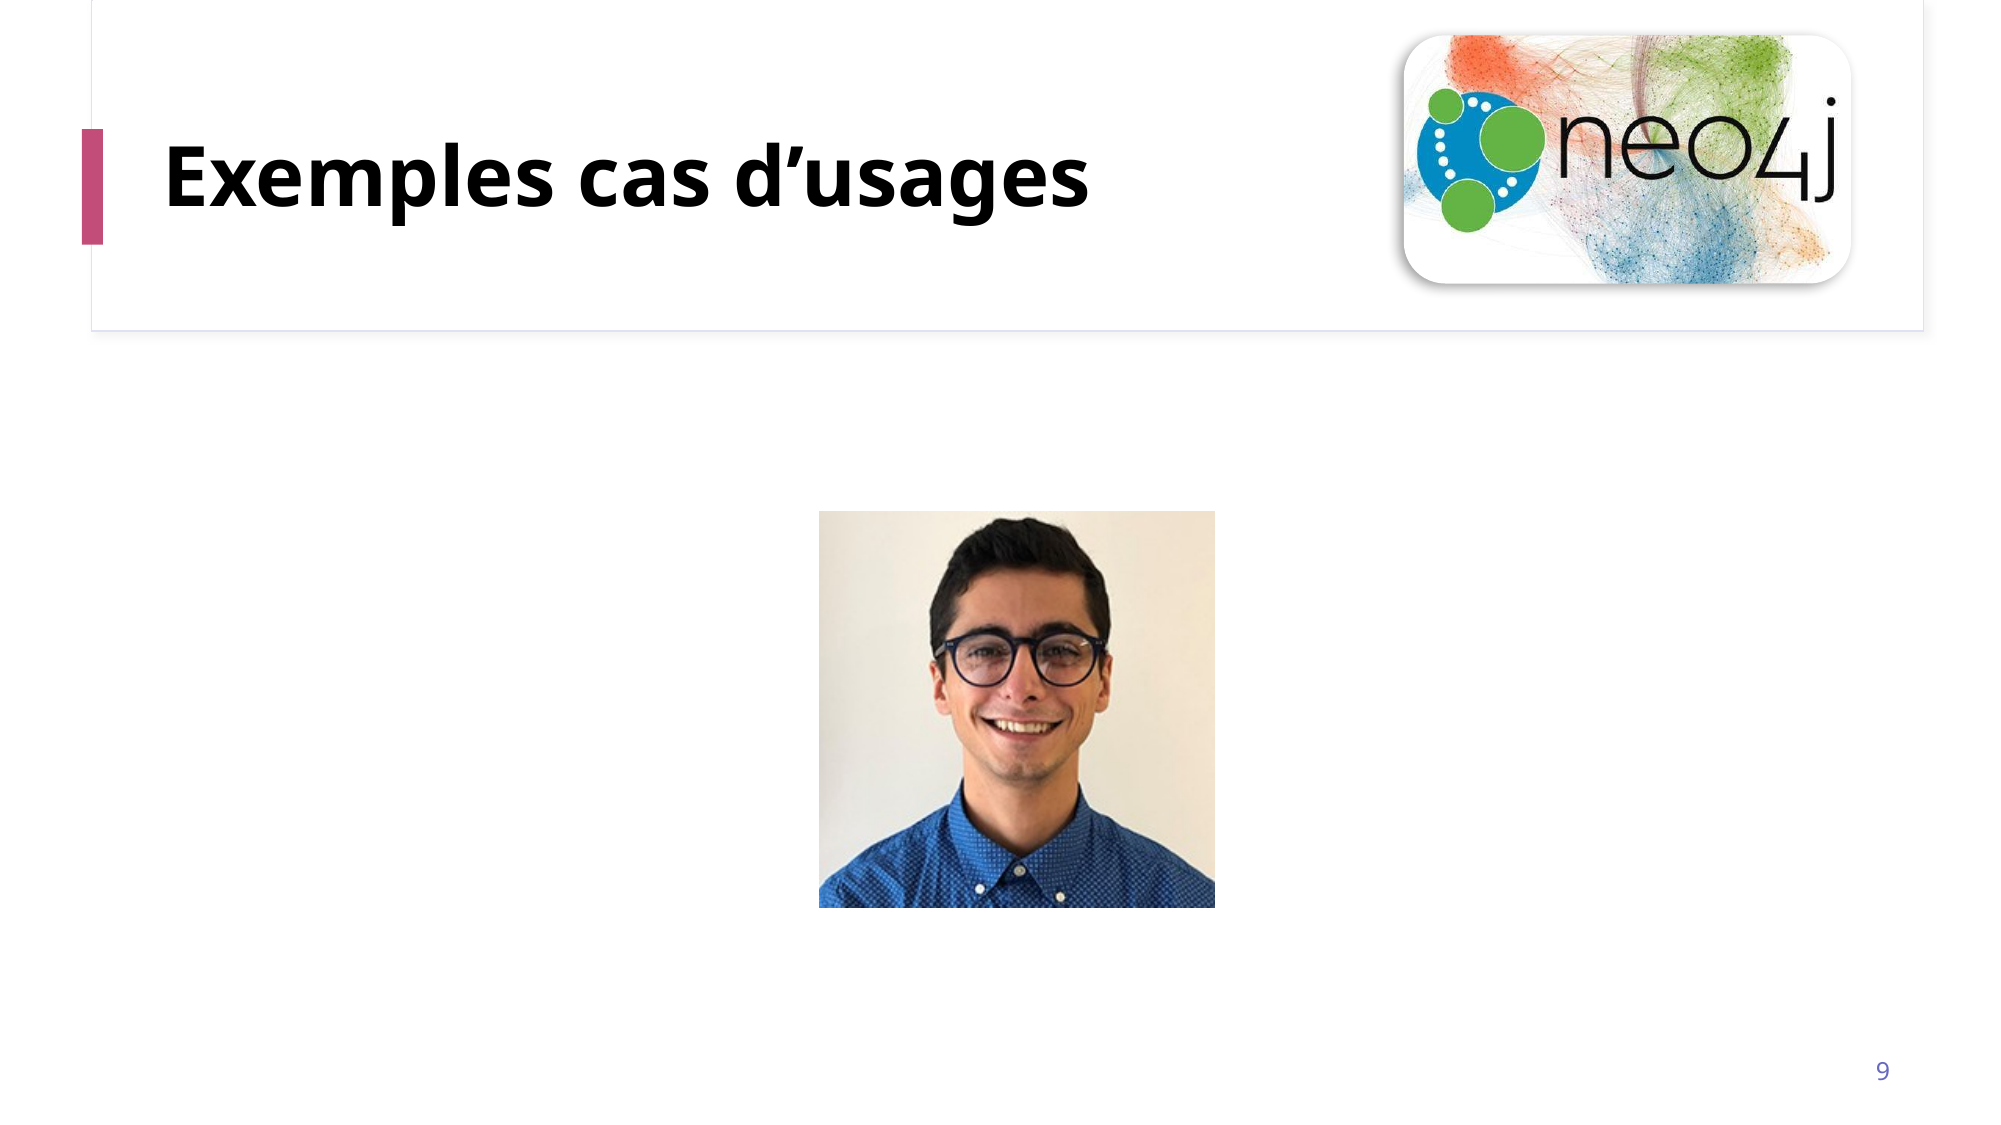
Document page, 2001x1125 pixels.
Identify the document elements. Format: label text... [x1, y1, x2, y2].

slide_number 9 [1455, 1042, 1905, 1103]
title Exemples cas d’usages [147, 66, 1203, 292]
picture [1403, 35, 1851, 284]
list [819, 511, 1215, 908]
